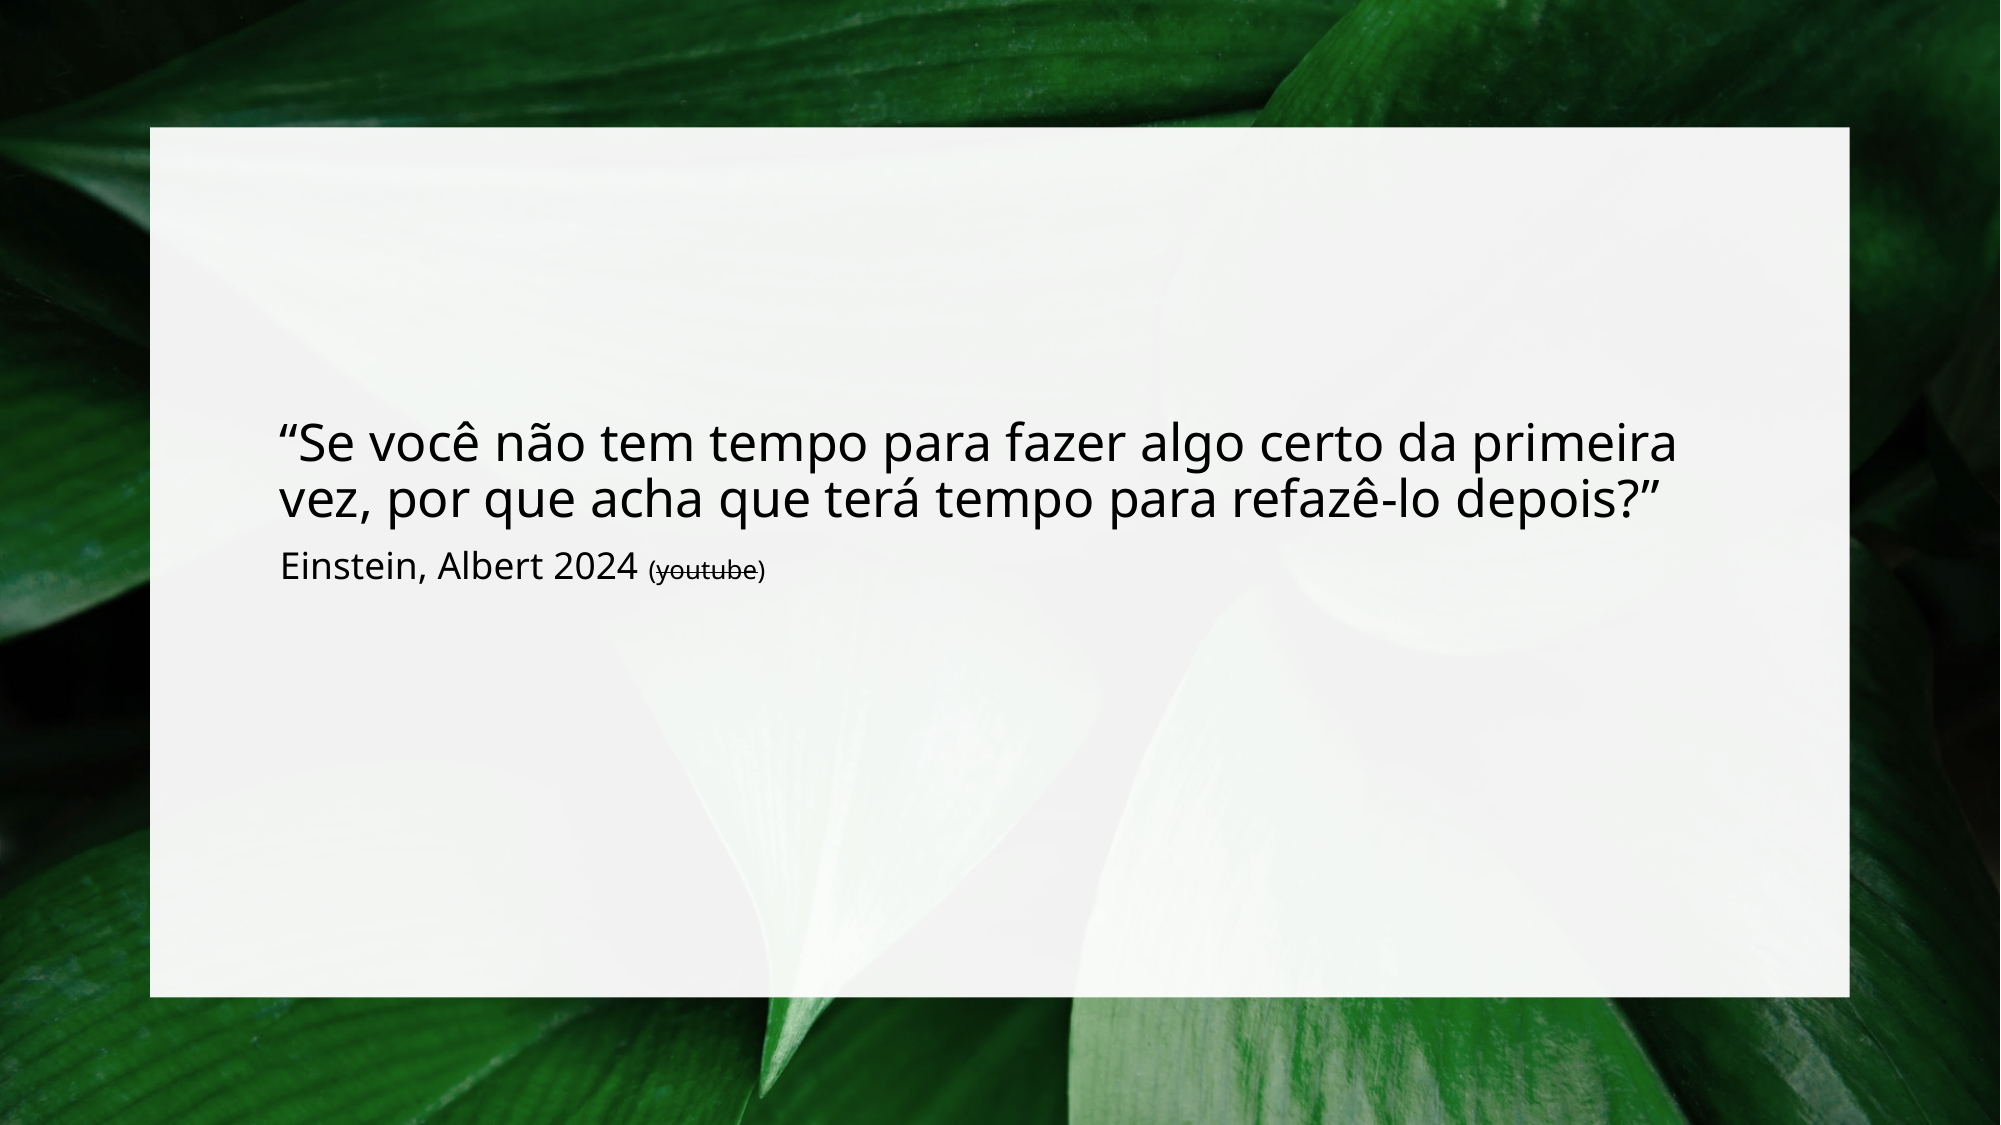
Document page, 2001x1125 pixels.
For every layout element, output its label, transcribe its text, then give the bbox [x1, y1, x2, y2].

picture [0, 0, 2000, 1125]
text_box “Se você não tem tempo para fazer algo certo da primeira vez, por que acha que terá tempo para refazê-lo depois?” Einstein, Albert 2024 (youtube) [265, 409, 1707, 652]
